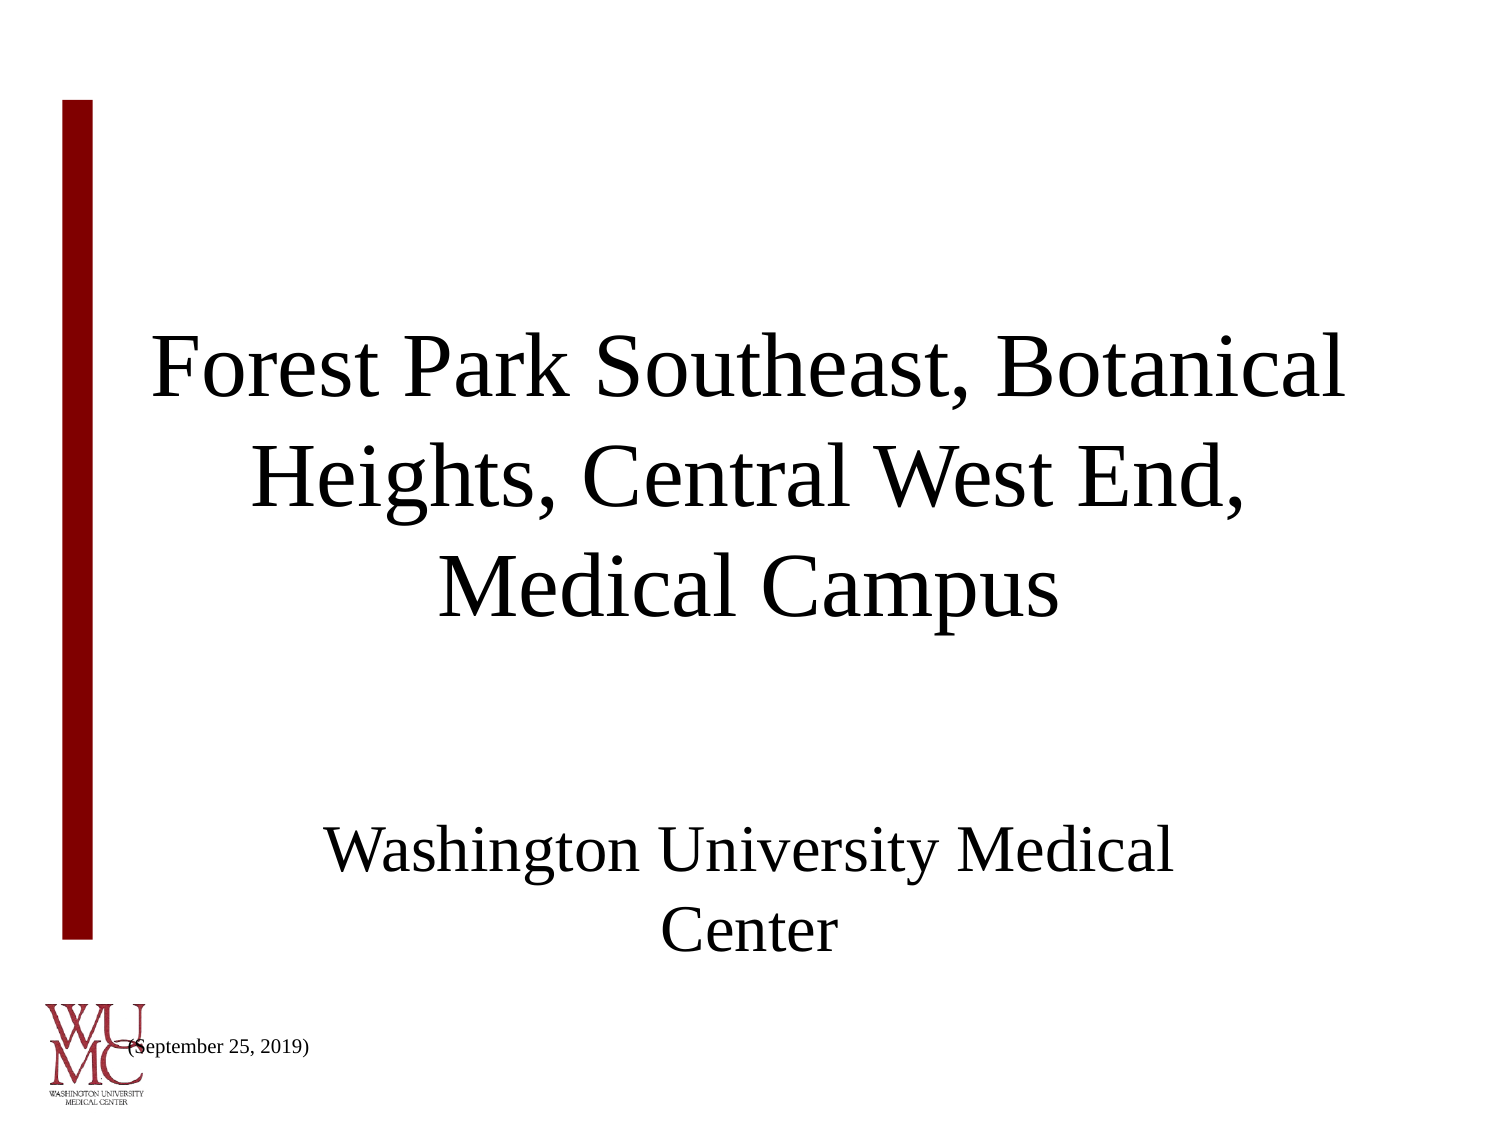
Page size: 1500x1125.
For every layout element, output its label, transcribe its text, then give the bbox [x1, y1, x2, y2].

title Forest Park Southeast, Botanical Heights, Central West End, Medical Campus [112, 349, 1388, 591]
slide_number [112, 1024, 426, 1101]
subtitle Washington University Medical Center [224, 637, 1276, 926]
picture [41, 996, 156, 1113]
